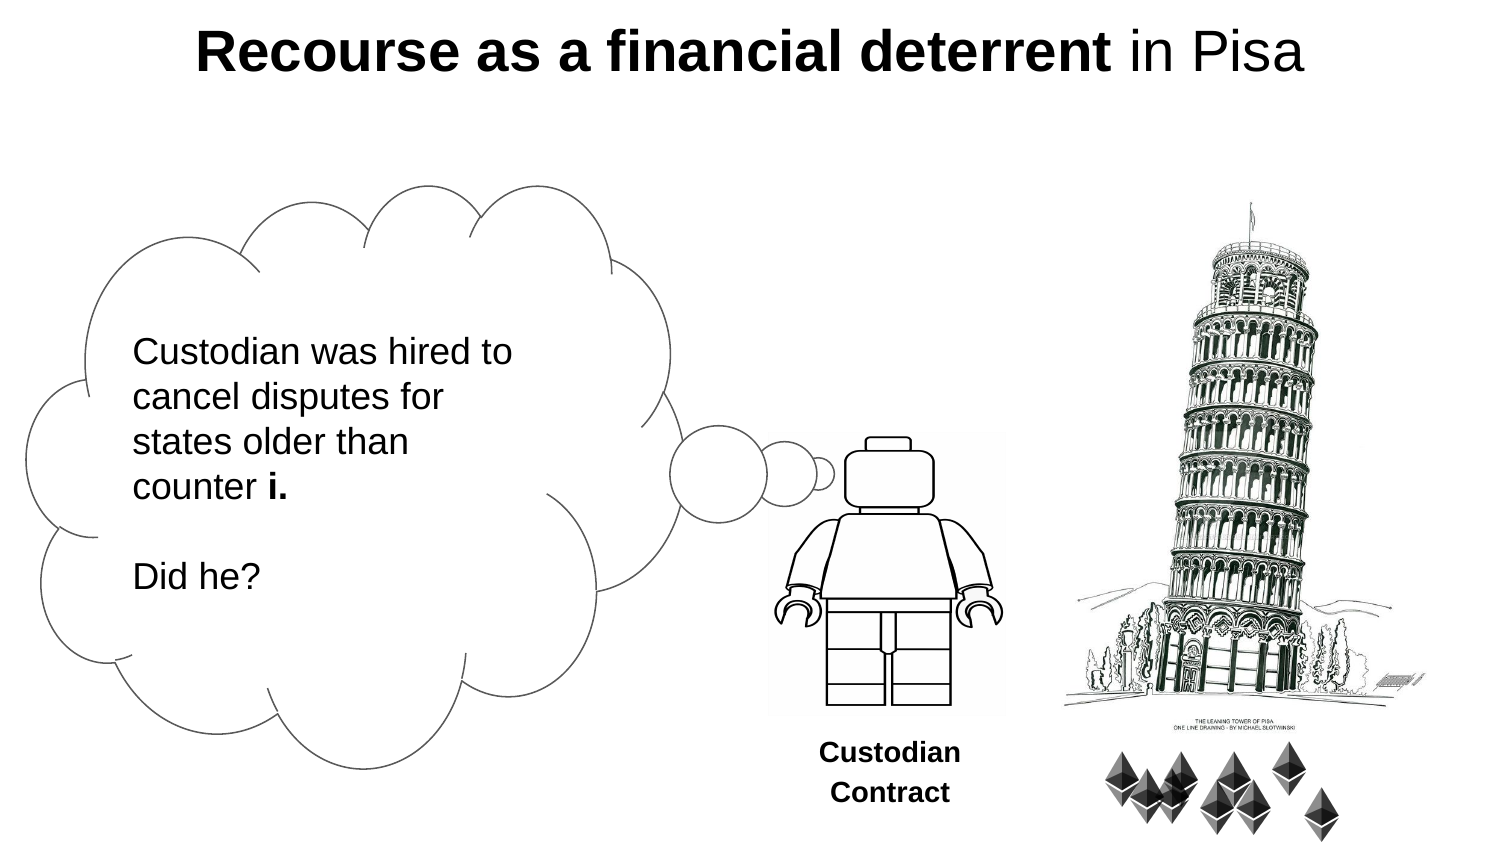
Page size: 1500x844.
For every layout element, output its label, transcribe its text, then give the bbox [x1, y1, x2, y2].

title Recourse as a financial deterrent in Pisa [51, 0, 1449, 92]
text_box Custodian Contract [766, 722, 1014, 821]
picture [767, 165, 1475, 844]
text_box Custodian was hired to cancel disputes for states older than counter i. Did he? [25, 186, 762, 770]
